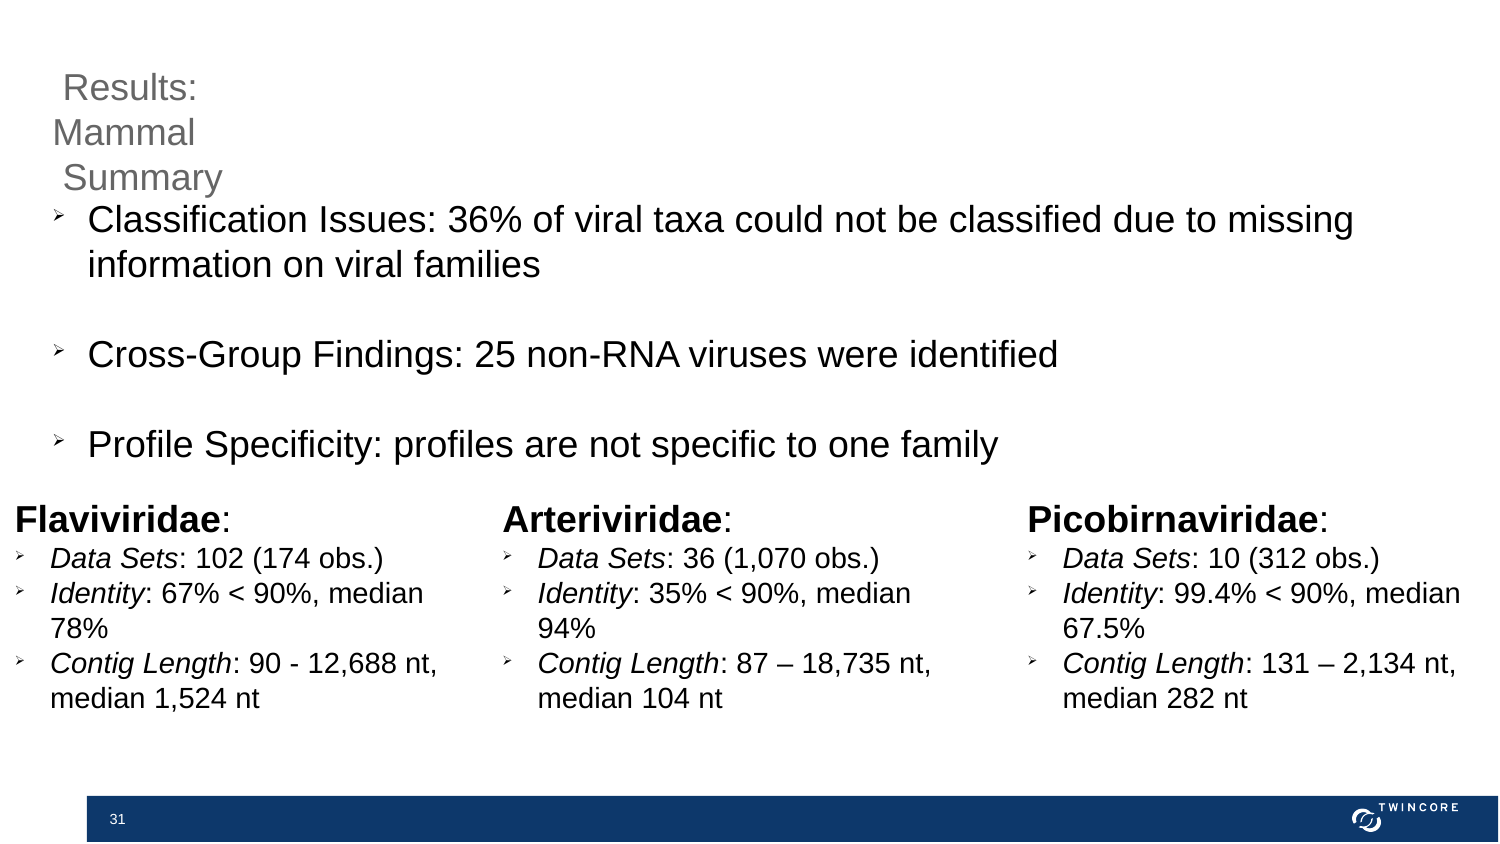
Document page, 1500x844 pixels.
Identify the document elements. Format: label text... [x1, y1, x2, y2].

text_box Results: Mammal Summary [37, 55, 367, 154]
text_box Flaviviridae: Data Sets: 102 (174 obs.) Identity: 67% < 90%, median 78% Contig Length: 90 - 12,688 nt, median 1,524 nt [0, 487, 487, 844]
text_box Arteriviridae: Data Sets: 36 (1,070 obs.) Identity: 35% < 90%, median 94% Contig Length: 87 – 18,735 nt, median 104 nt [487, 487, 975, 844]
text_box Classification Issues: 36% of viral taxa could not be classified due to missing information on viral families Cross-Group Findings: 25 non-RNA viruses were identified Profile Specificity: profiles are not specific to one family [37, 187, 1462, 454]
text_box Picobirnaviridae: Data Sets: 10 (312 obs.) Identity: 99.4% < 90%, median 67.5% Contig Length: 131 – 2,134 nt, median 282 nt [1012, 487, 1500, 844]
